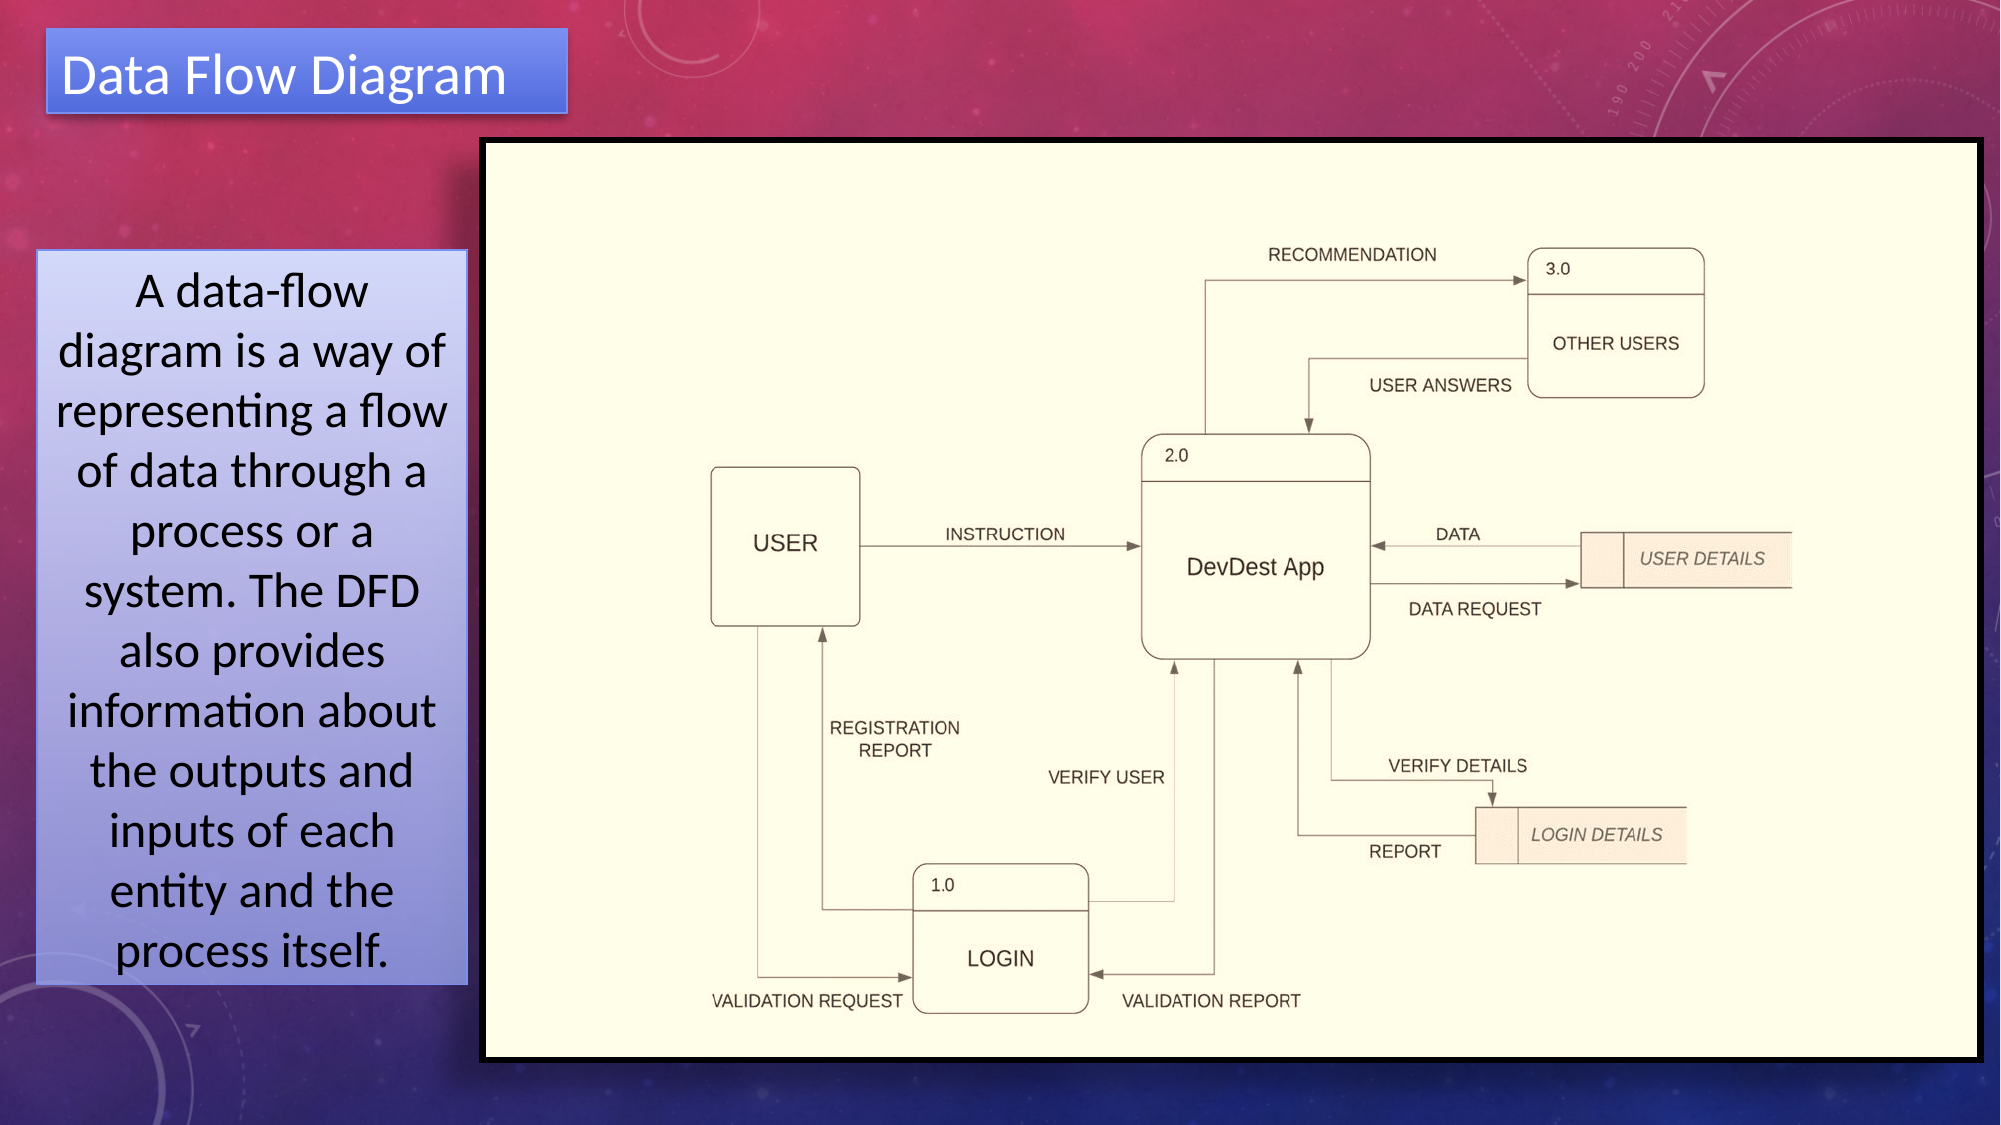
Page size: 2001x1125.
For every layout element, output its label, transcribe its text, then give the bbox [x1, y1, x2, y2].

text_box Data Flow Diagram [46, 28, 568, 114]
text_box A data-flow diagram is a way of representing a flow of data through a process or a system. The DFD also provides information about the outputs and inputs of each entity and the process itself. [36, 249, 468, 985]
picture [0, 0, 2001, 1125]
